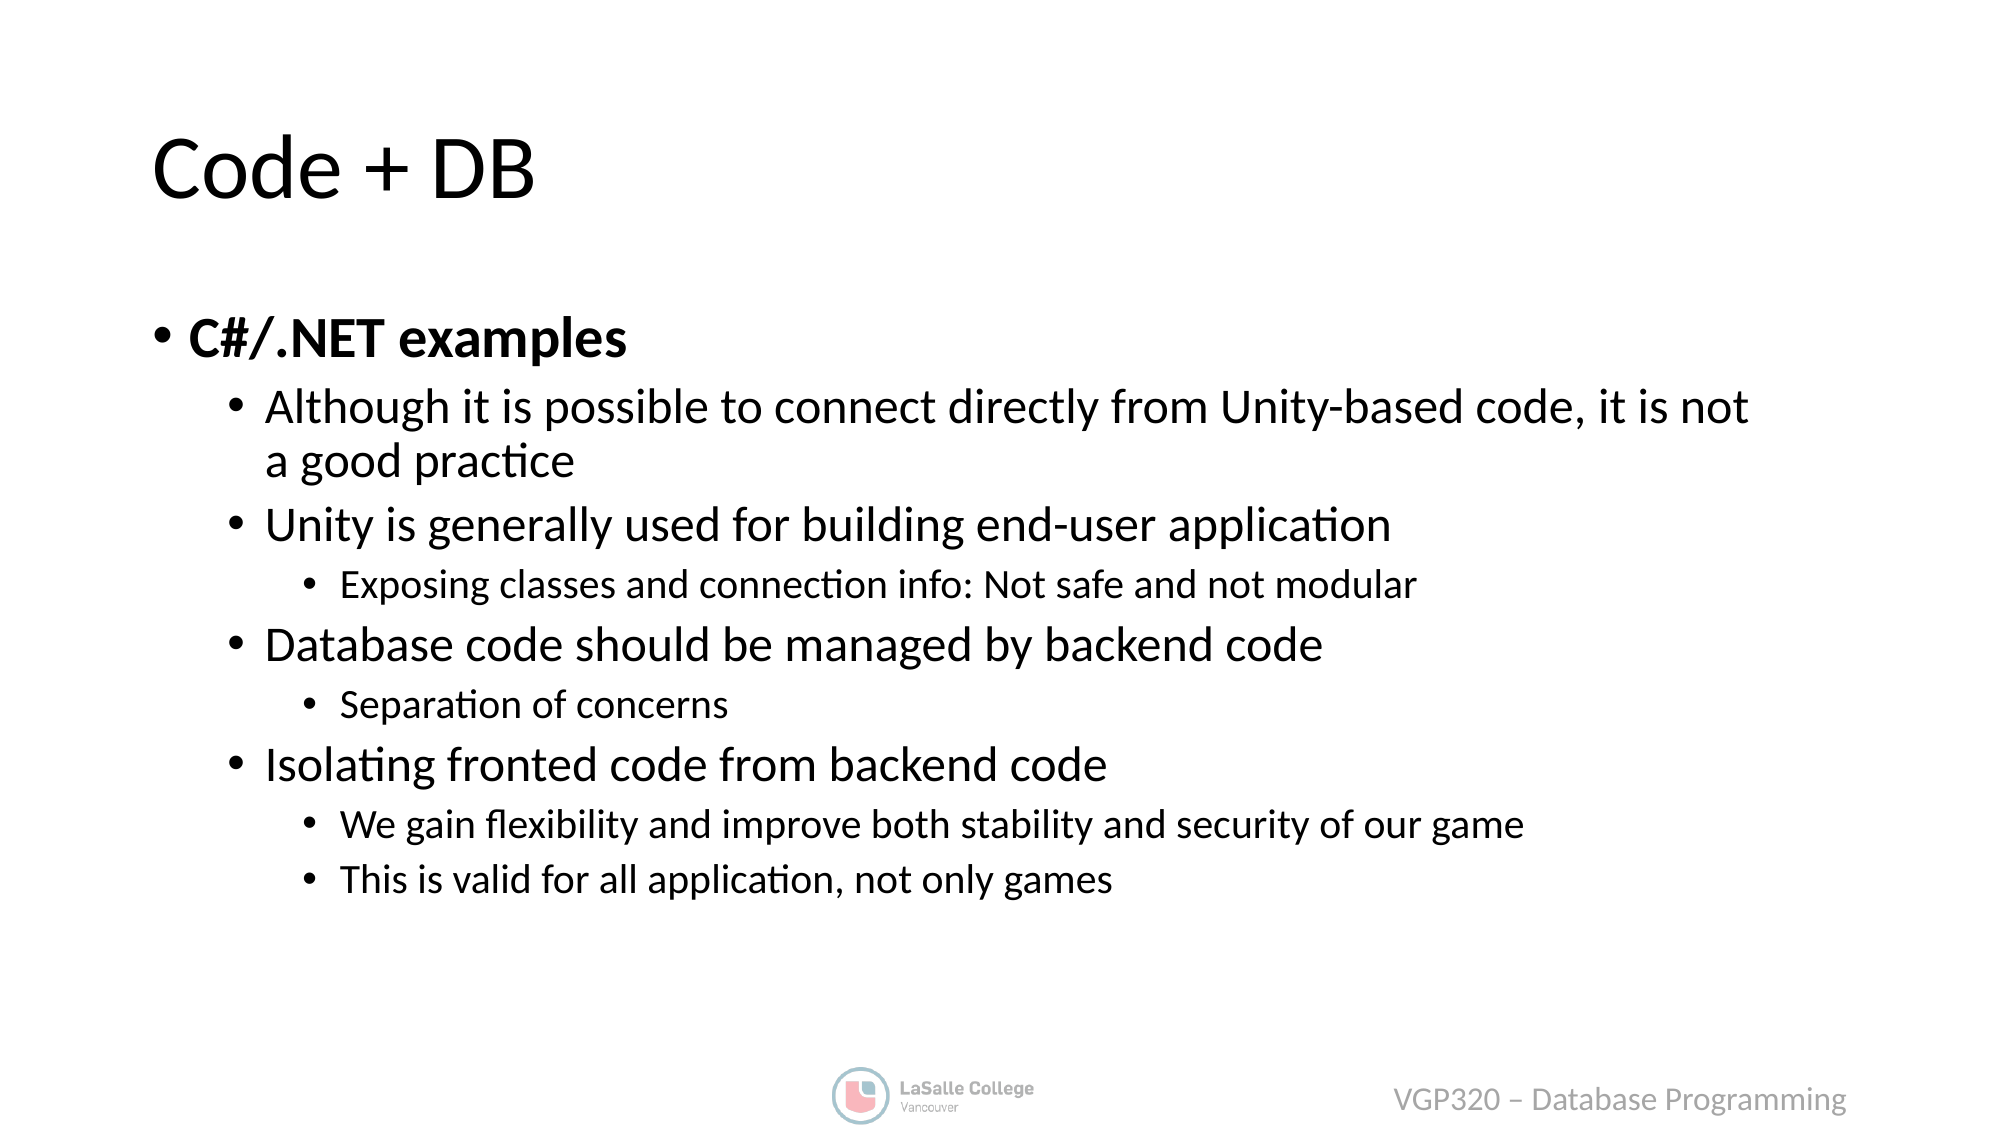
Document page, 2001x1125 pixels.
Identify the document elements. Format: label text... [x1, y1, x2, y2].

title Code + DB [137, 59, 1863, 278]
list C#/.NET examples Although it is possible to connect directly from Unity-based code, it is not a good practice Unity is generally used for building end-user application Exposing classes and connection info: Not safe and not modular Database code should be managed by backend code Separation of concerns Isolating fronted code from backend code We gain flexibility and improve both stability and security of our game This is valid for all application, not only games [137, 299, 1863, 1014]
